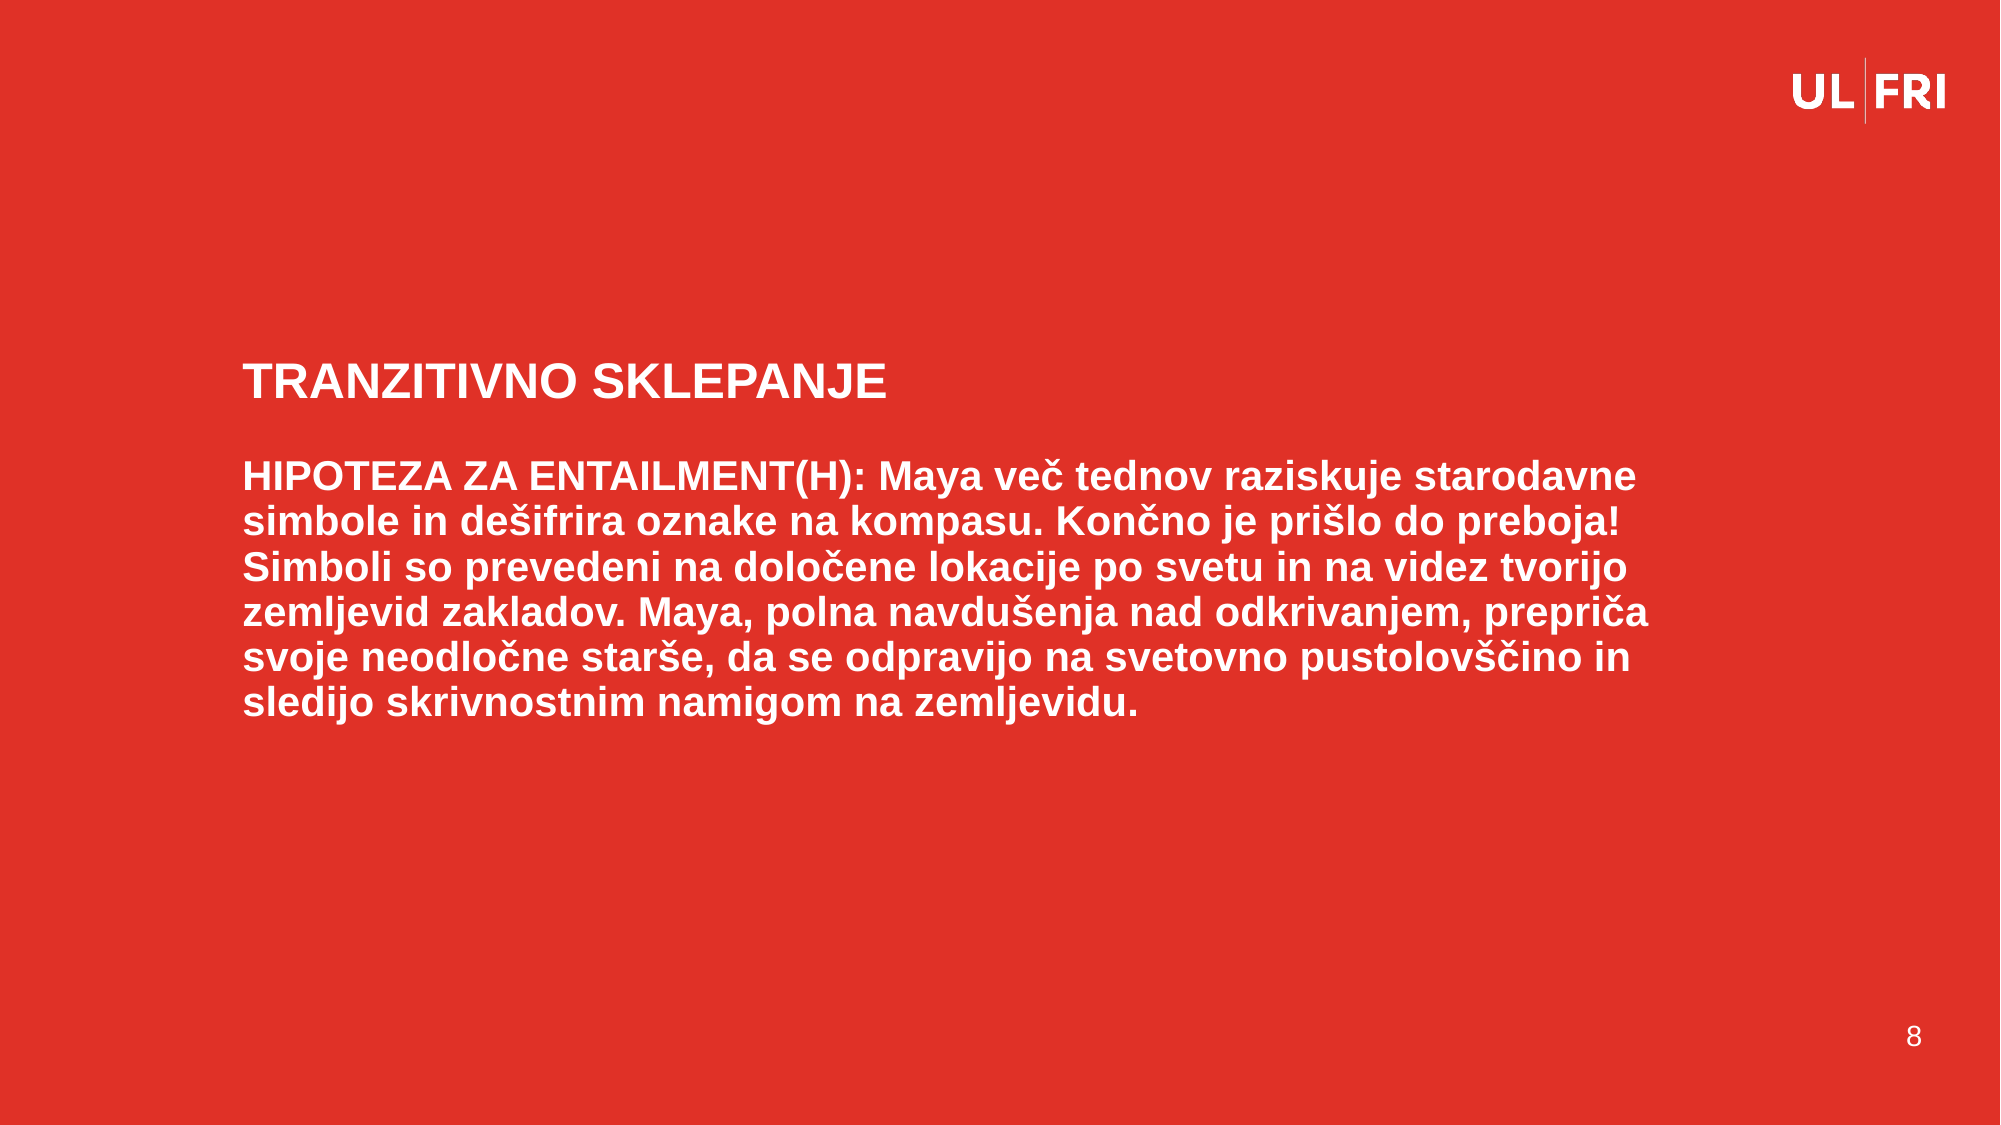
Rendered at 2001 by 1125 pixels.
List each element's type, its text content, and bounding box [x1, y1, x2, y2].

title TRANZITIVNO SKLEPANJE HIPOTEZA ZA ENTAILMENT(H): Maya več tednov raziskuje starodavne simbole in dešifrira oznake na kompasu. Končno je prišlo do preboja! Simboli so prevedeni na določene lokacije po svetu in na videz tvorijo zemljevid zakladov. Maya, polna navdušenja nad odkrivanjem, prepriča svoje neodločne starše, da se odpravijo na svetovno pustolovščino in sledijo skrivnostnim namigom na zemljevidu. [227, 163, 1749, 968]
slide_number 8 [1812, 1005, 1938, 1066]
picture [1793, 57, 1945, 124]
